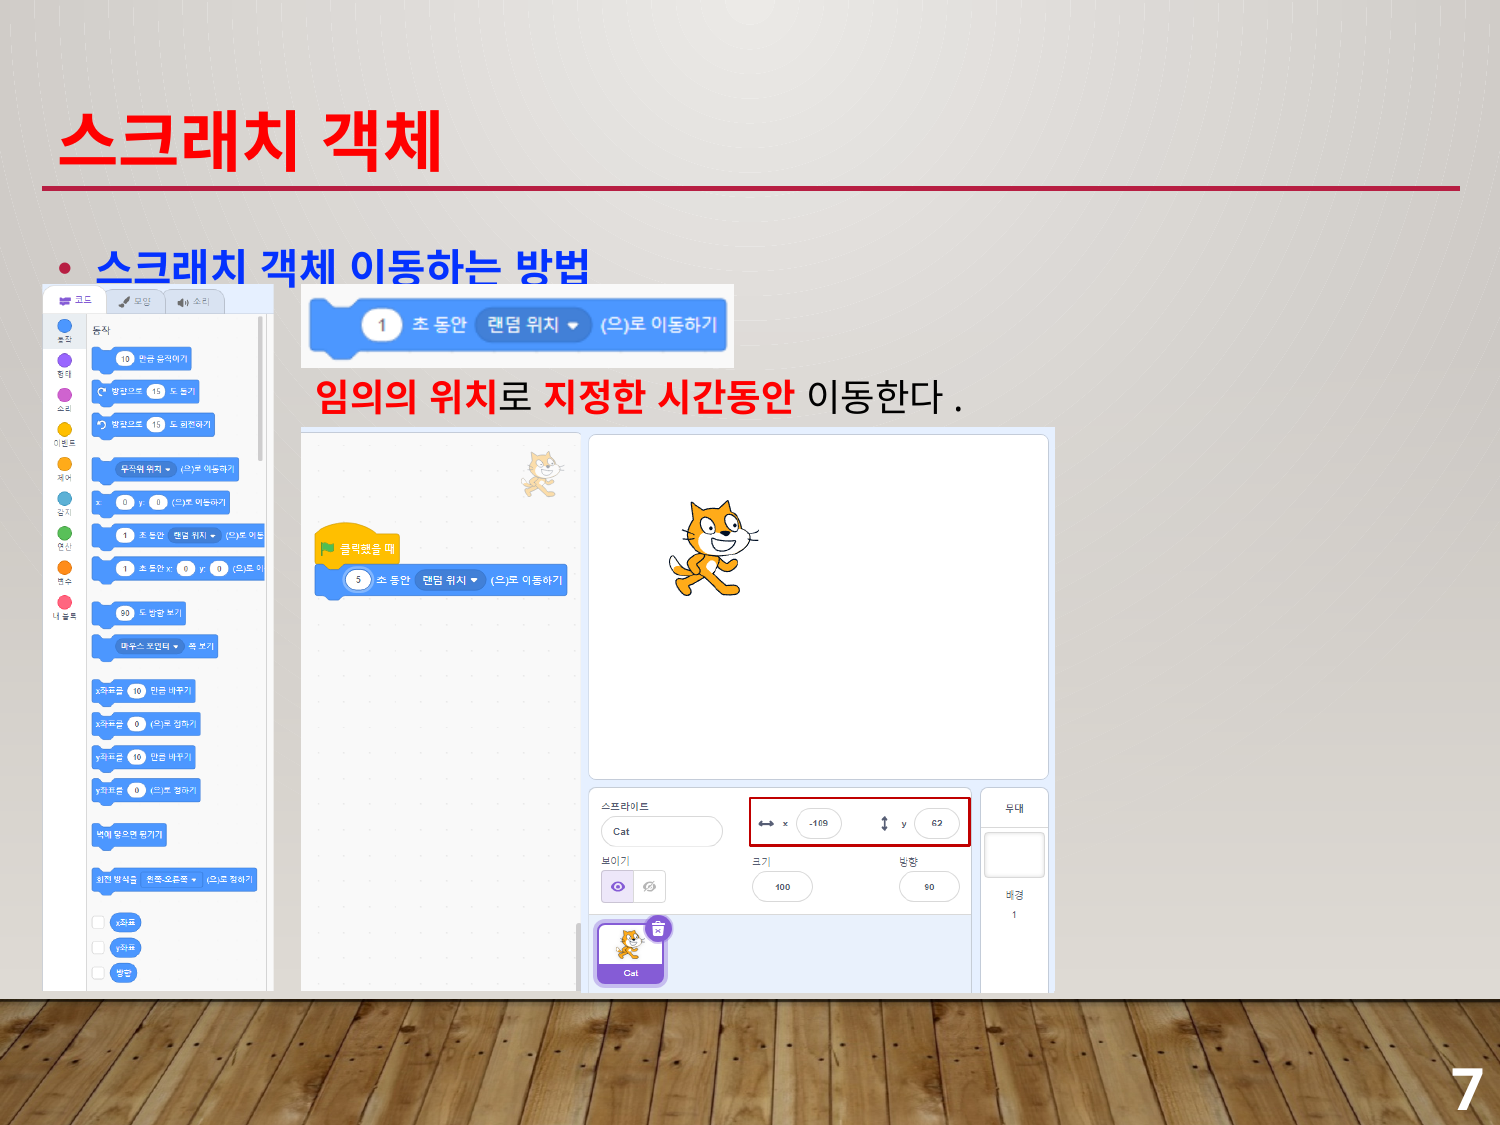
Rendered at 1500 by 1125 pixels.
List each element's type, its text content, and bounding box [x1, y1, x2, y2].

list 스크래치 객체 이동하는 방법 [42, 210, 1461, 993]
picture [0, 999, 1500, 1125]
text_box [580, 428, 1055, 993]
picture [300, 427, 1055, 992]
picture [300, 284, 735, 368]
picture [42, 284, 274, 992]
text_box 임의의 위치로 지정한 시간동안 이동한다. [301, 367, 1337, 427]
title 스크래치 객체 [42, 16, 1461, 189]
